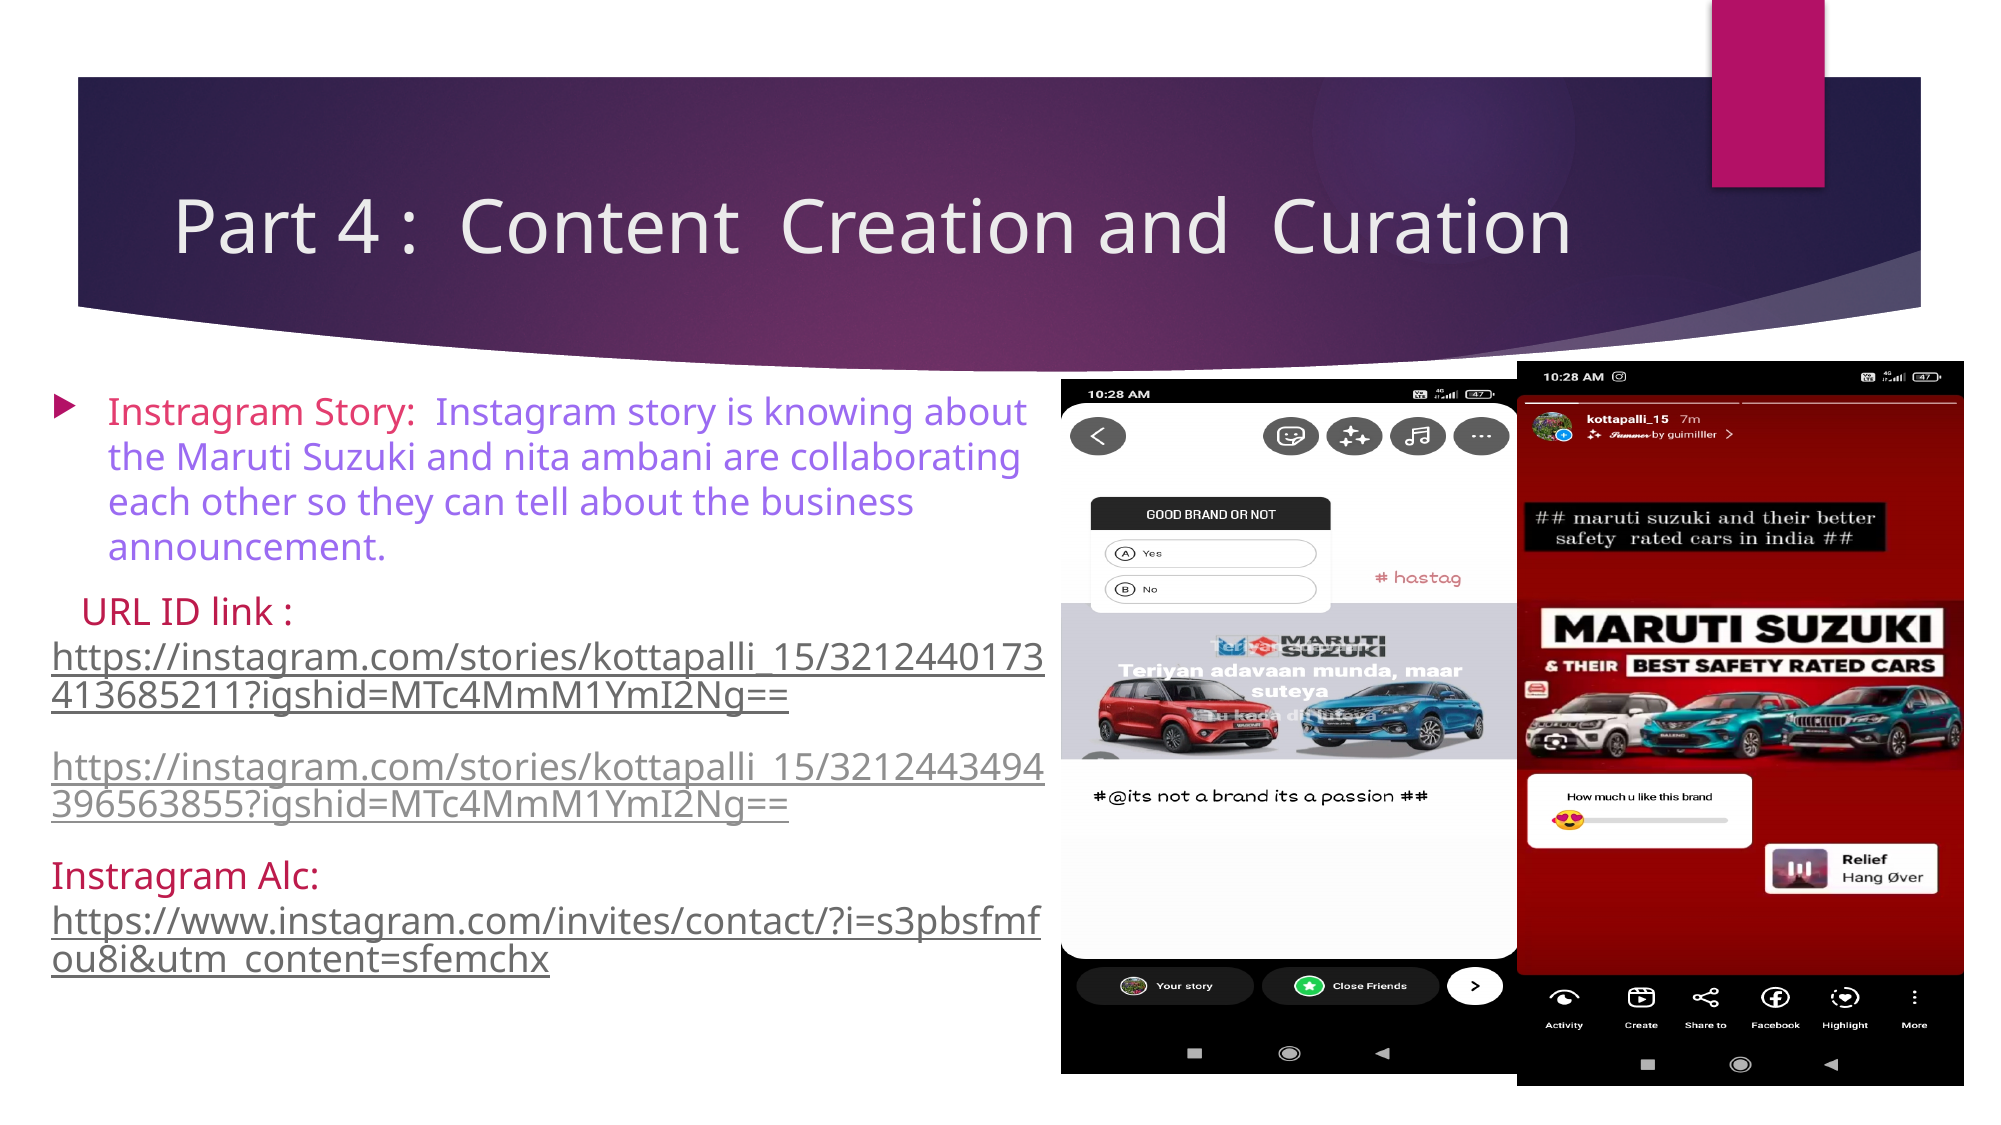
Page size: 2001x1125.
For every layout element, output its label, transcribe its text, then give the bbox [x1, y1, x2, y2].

list Instragram Story: Instagram story is knowing about the Maruti Suzuki and nita ambani are collaborating each other so they can tell about the business announcement. URL ID link : https://instagram.com/stories/kottapalli_15/3212440173413685211?igshid=MTc4MmM1YmI2Ng== https://instagram.com/stories/kottapalli_15/3212443494396563855?igshid=MTc4MmM1YmI2Ng== Instragram Alc: https://www.instagram.com/invites/contact/?i=s3pbsfmfou8i&utm_content=sfemchx [36, 379, 1062, 1125]
title Part 4 : Content Creation and Curation [157, 97, 1784, 351]
picture [1061, 360, 1964, 1086]
